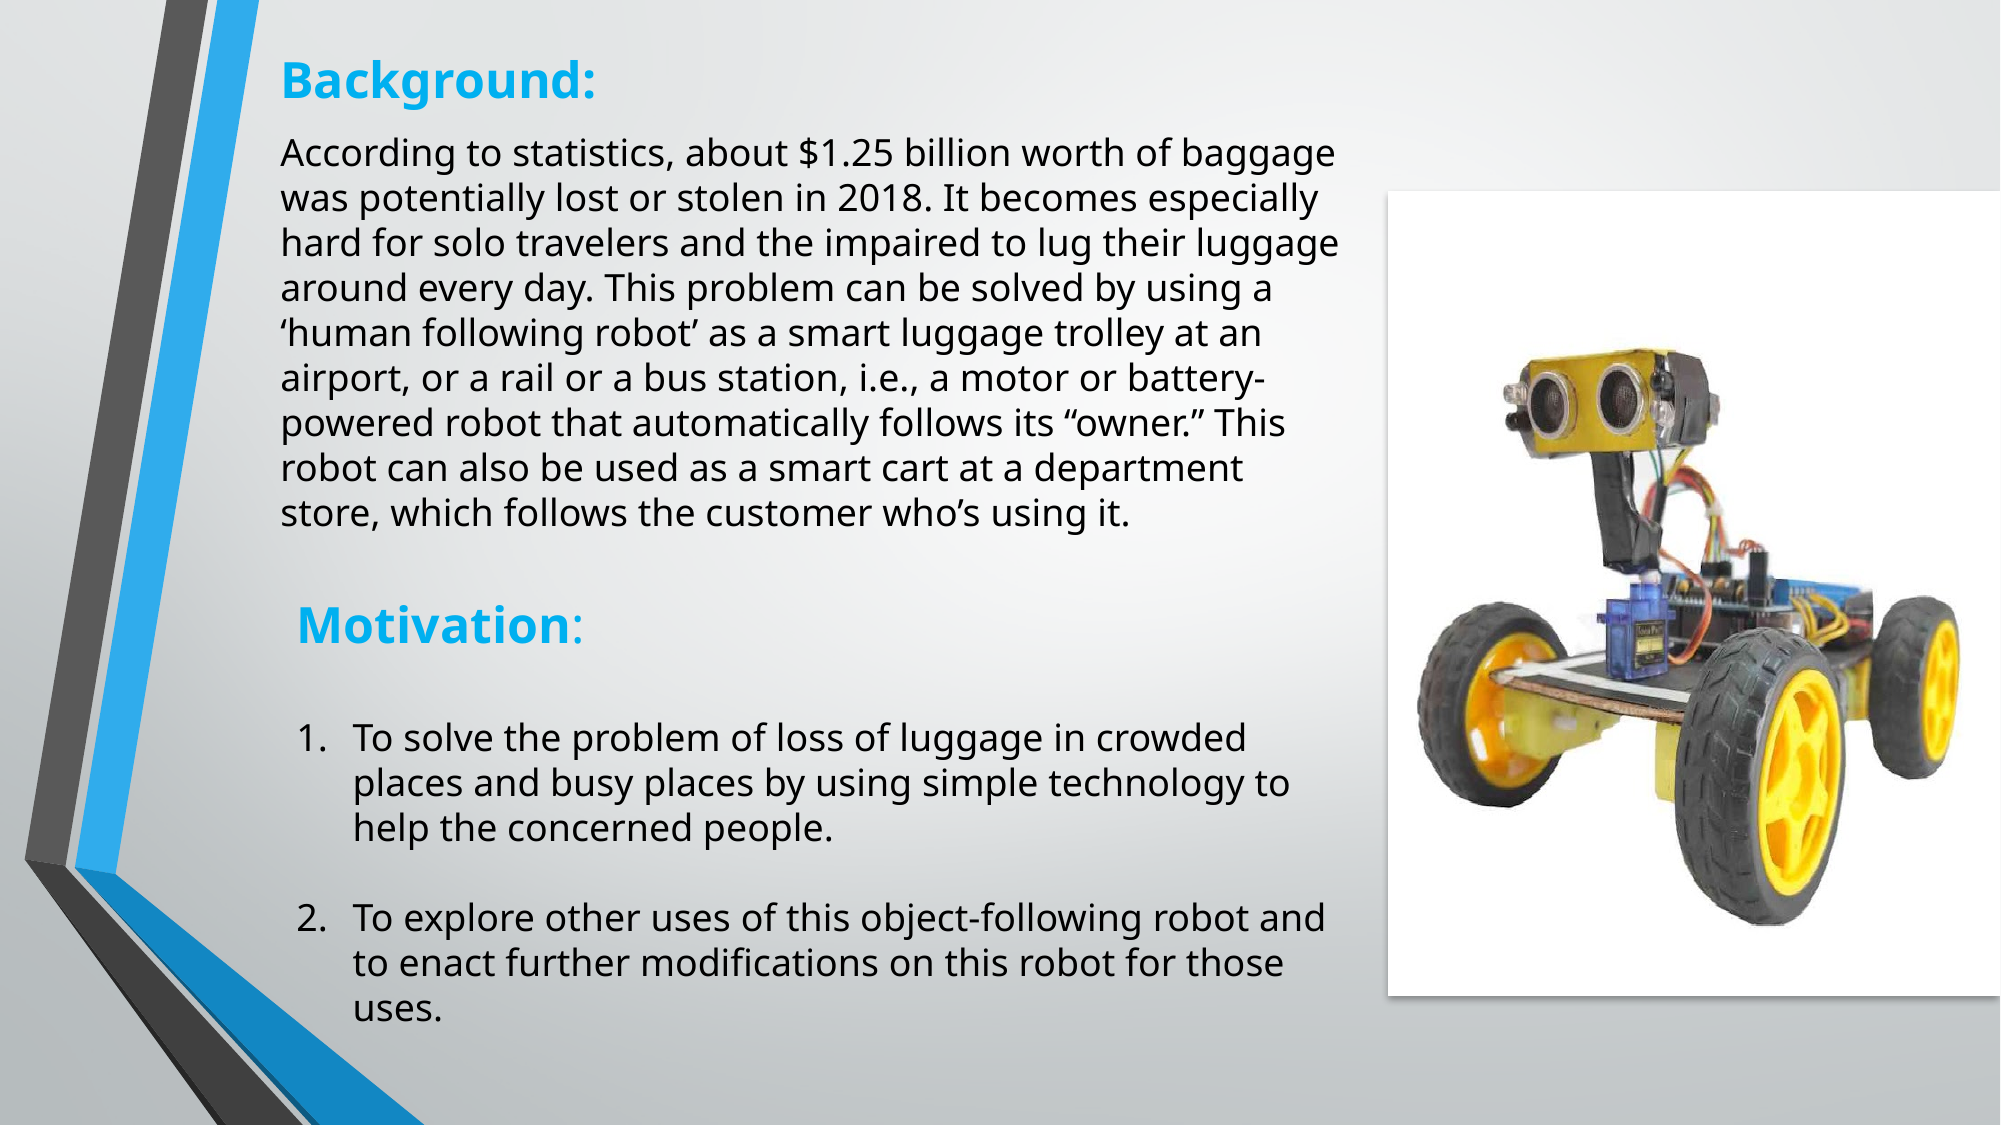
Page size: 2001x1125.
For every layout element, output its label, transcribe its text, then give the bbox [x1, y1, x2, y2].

picture [1388, 191, 2000, 996]
list Background: According to statistics, about $1.25 billion worth of baggage was potentially lost or stolen in 2018. It becomes especially hard for solo travelers and the impaired to lug their luggage around every day. This problem can be solved by using a ‘human following robot’ as a smart luggage trolley at an airport, or a rail or a bus station, i.e., a motor or battery-powered robot that automatically follows its “owner.” This robot can also be used as a smart cart at a department store, which follows the customer who’s using it. [265, 19, 1367, 563]
text_box Motivation: To solve the problem of loss of luggage in crowded places and busy places by using simple technology to help the concerned people. To explore other uses of this object-following robot and to enact further modifications on this robot for those uses. [281, 586, 1356, 1036]
